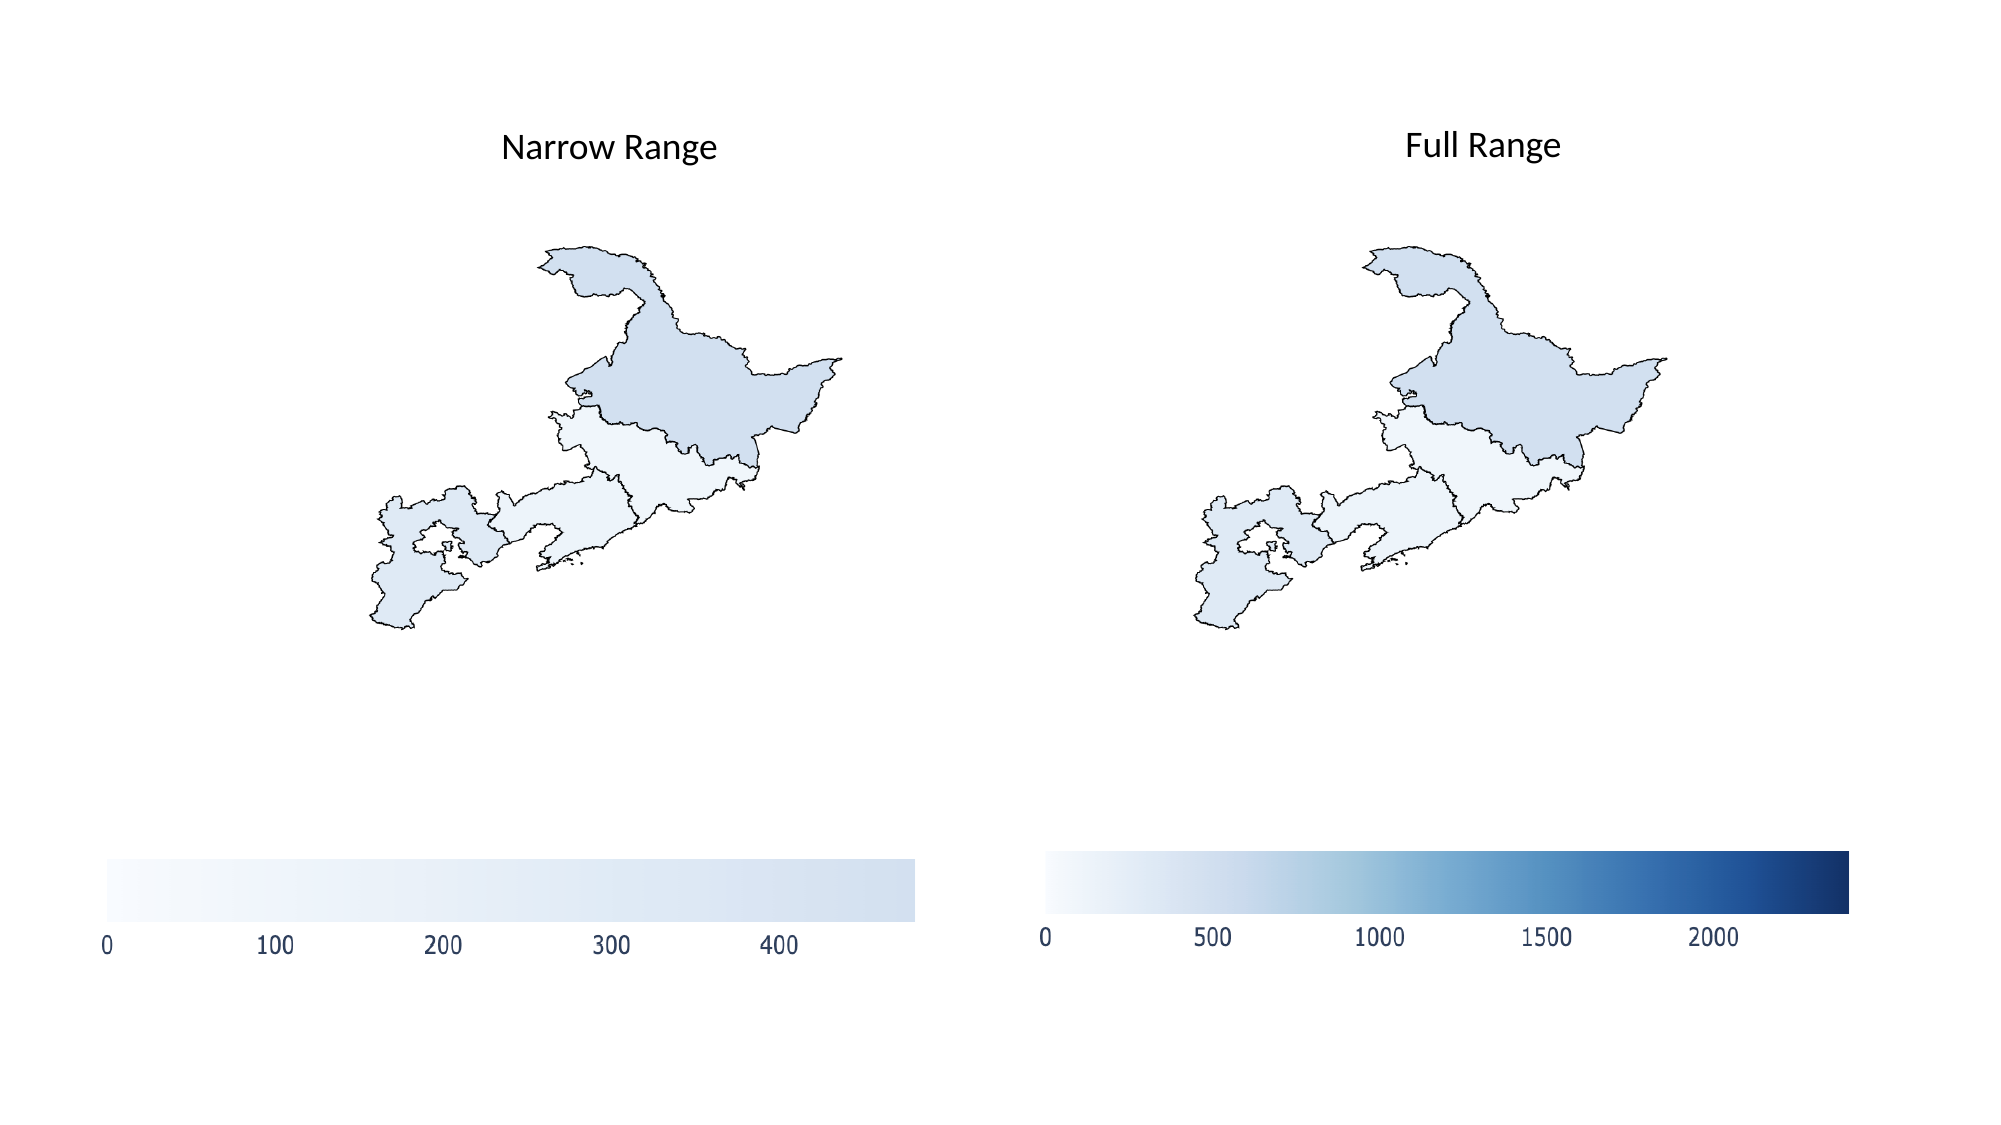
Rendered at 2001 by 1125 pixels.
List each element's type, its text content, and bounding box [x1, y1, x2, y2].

picture [1029, 849, 1856, 957]
text_box Full Range [1390, 112, 1577, 173]
picture [286, 232, 855, 638]
text_box Narrow Range [486, 114, 733, 174]
picture [1111, 232, 1680, 638]
picture [99, 849, 926, 965]
